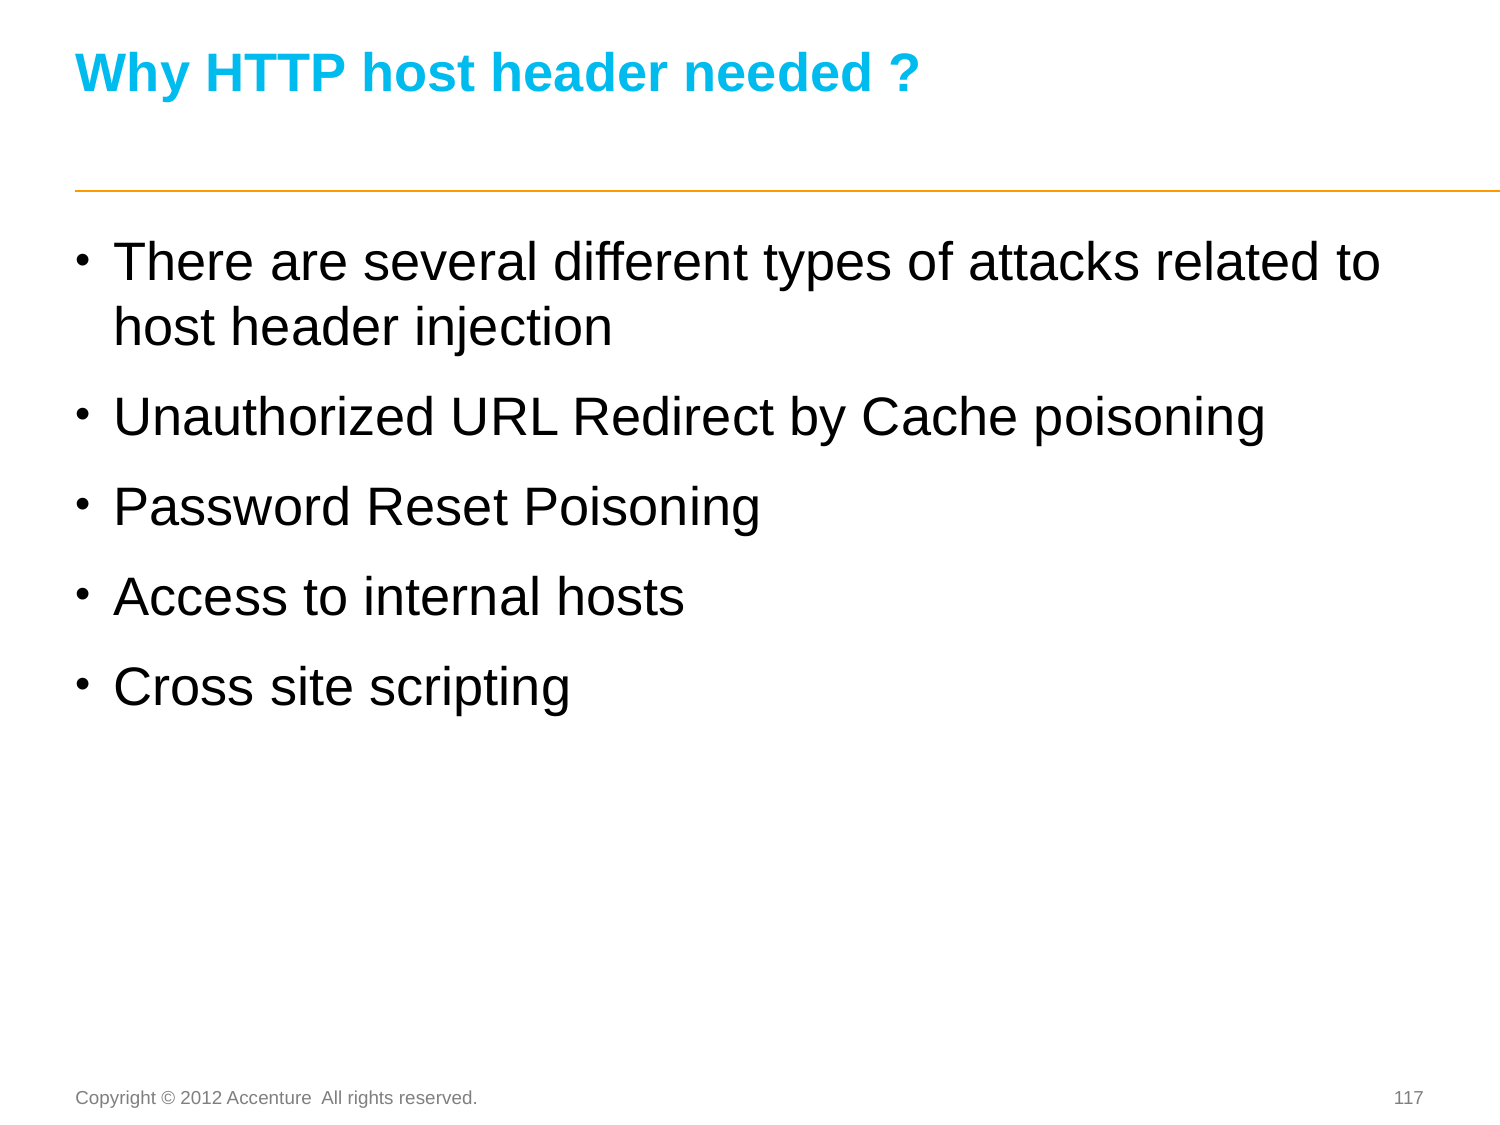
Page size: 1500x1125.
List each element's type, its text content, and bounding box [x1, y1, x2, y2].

title Why HTTP host header needed ? [75, 27, 1422, 157]
list There are several different types of attacks related to host header injection Unauthorized URL Redirect by Cache poisoning Password Reset Poisoning Access to internal hosts Cross site scripting [75, 226, 1425, 1018]
